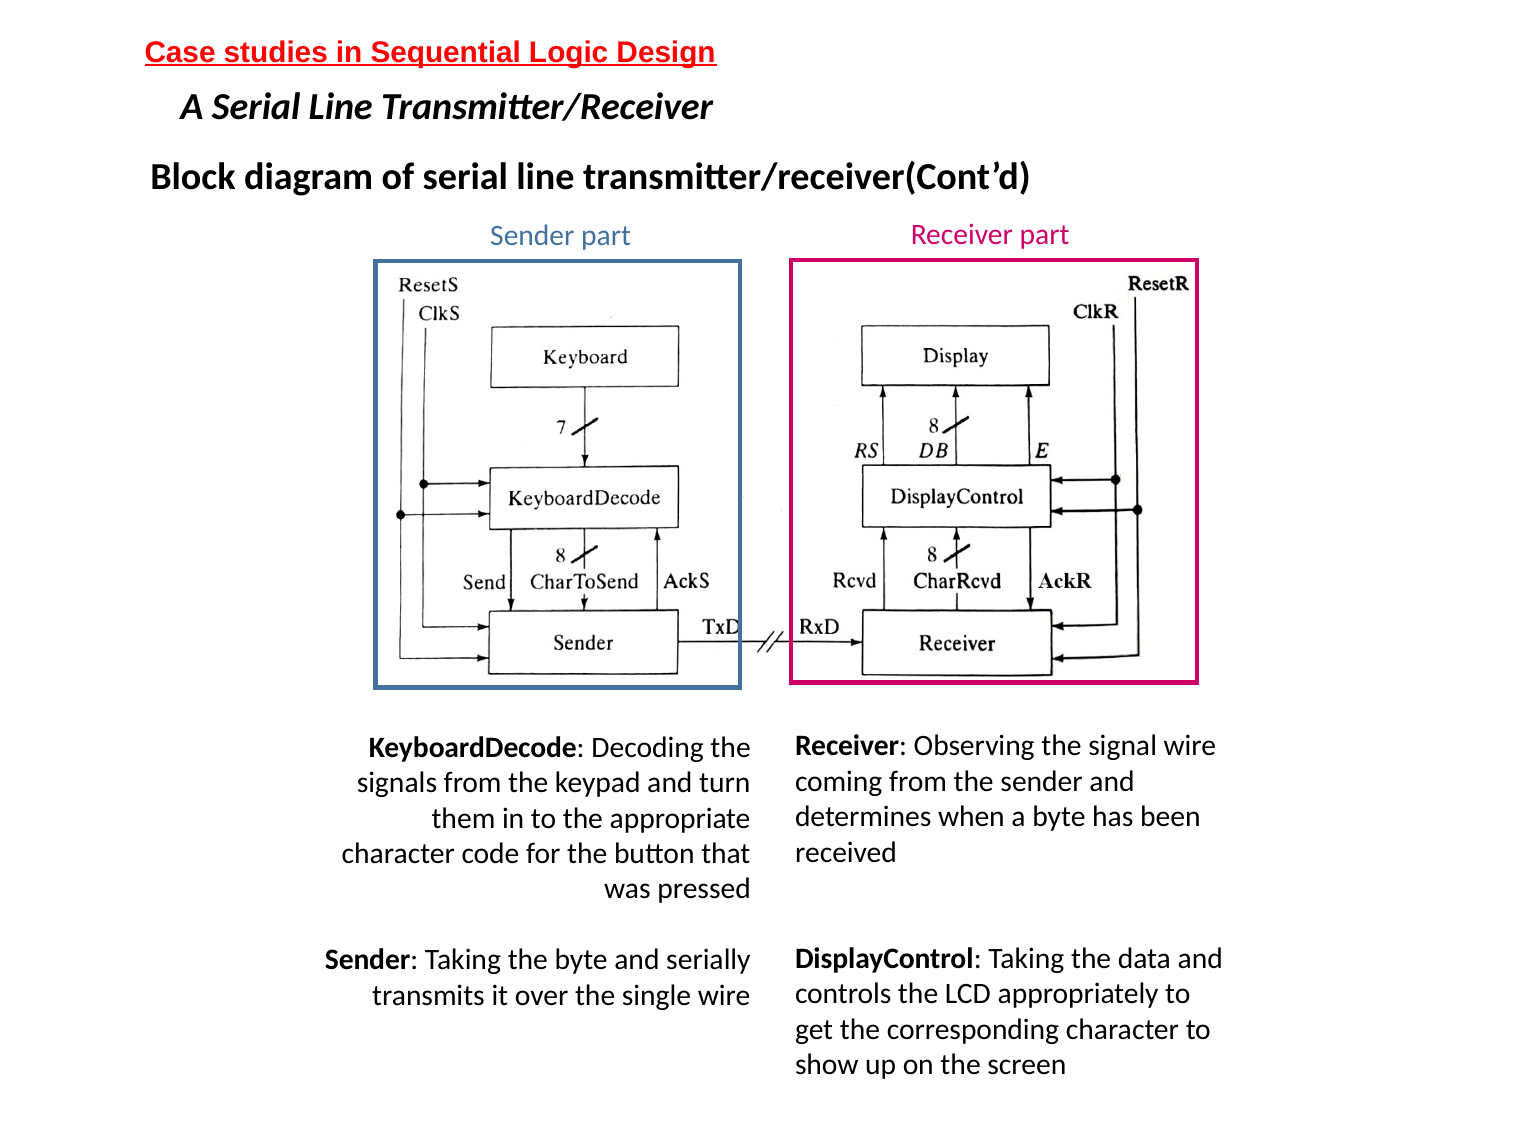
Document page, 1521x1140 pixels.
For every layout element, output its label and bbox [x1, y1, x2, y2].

text_box [298, 720, 766, 1019]
picture [389, 267, 1197, 683]
text_box [375, 208, 741, 689]
text_box [896, 207, 1093, 258]
text_box [780, 718, 1247, 1089]
text_box [790, 259, 1198, 683]
text_box [129, 29, 809, 77]
text_box [169, 84, 725, 132]
text_box [135, 144, 1426, 205]
